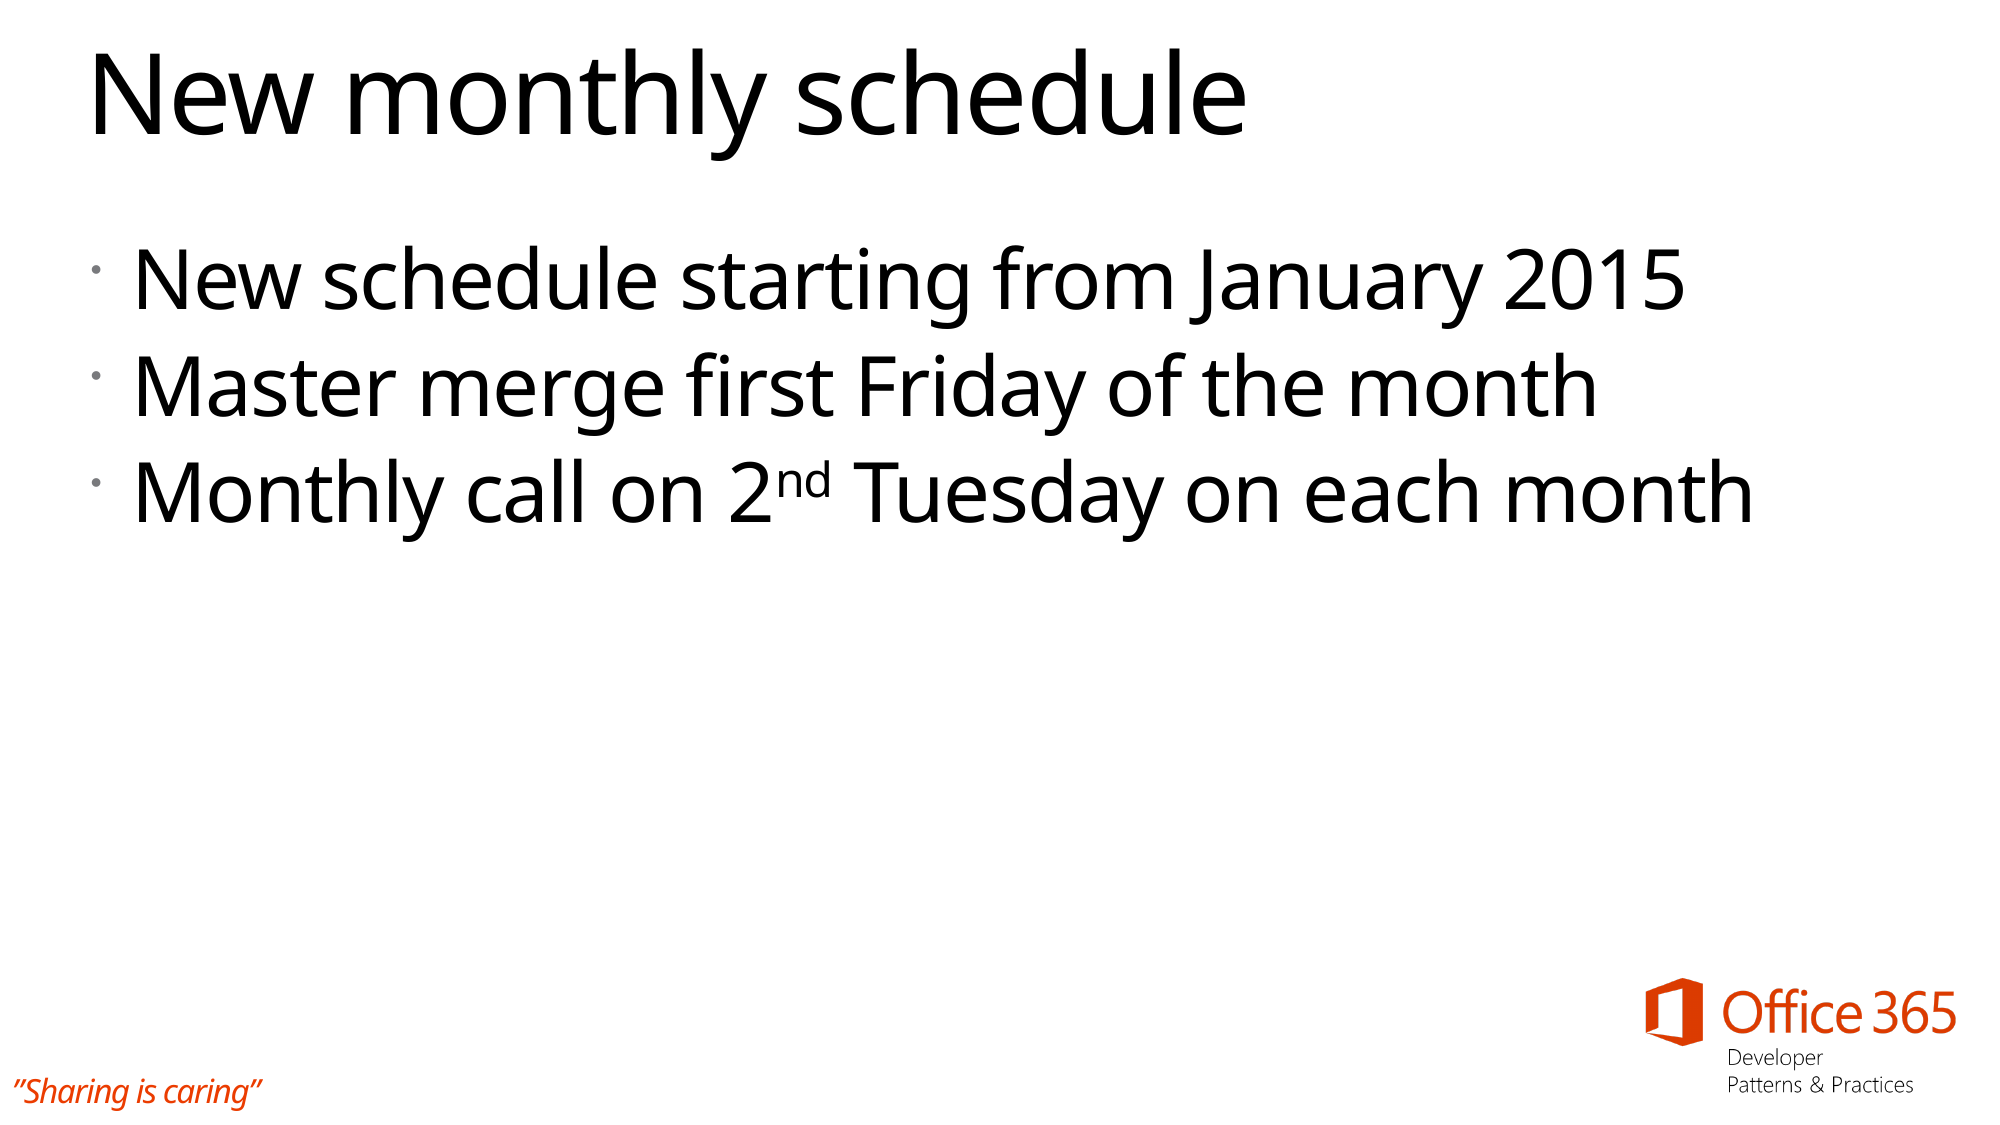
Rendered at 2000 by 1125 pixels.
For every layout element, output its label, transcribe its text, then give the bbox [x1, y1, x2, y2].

picture [1616, 948, 1983, 1111]
list New schedule starting from January 2015 Master merge first Friday of the month Monthly call on 2nd Tuesday on each month [85, 237, 1914, 573]
title New monthly schedule [85, 37, 1914, 161]
